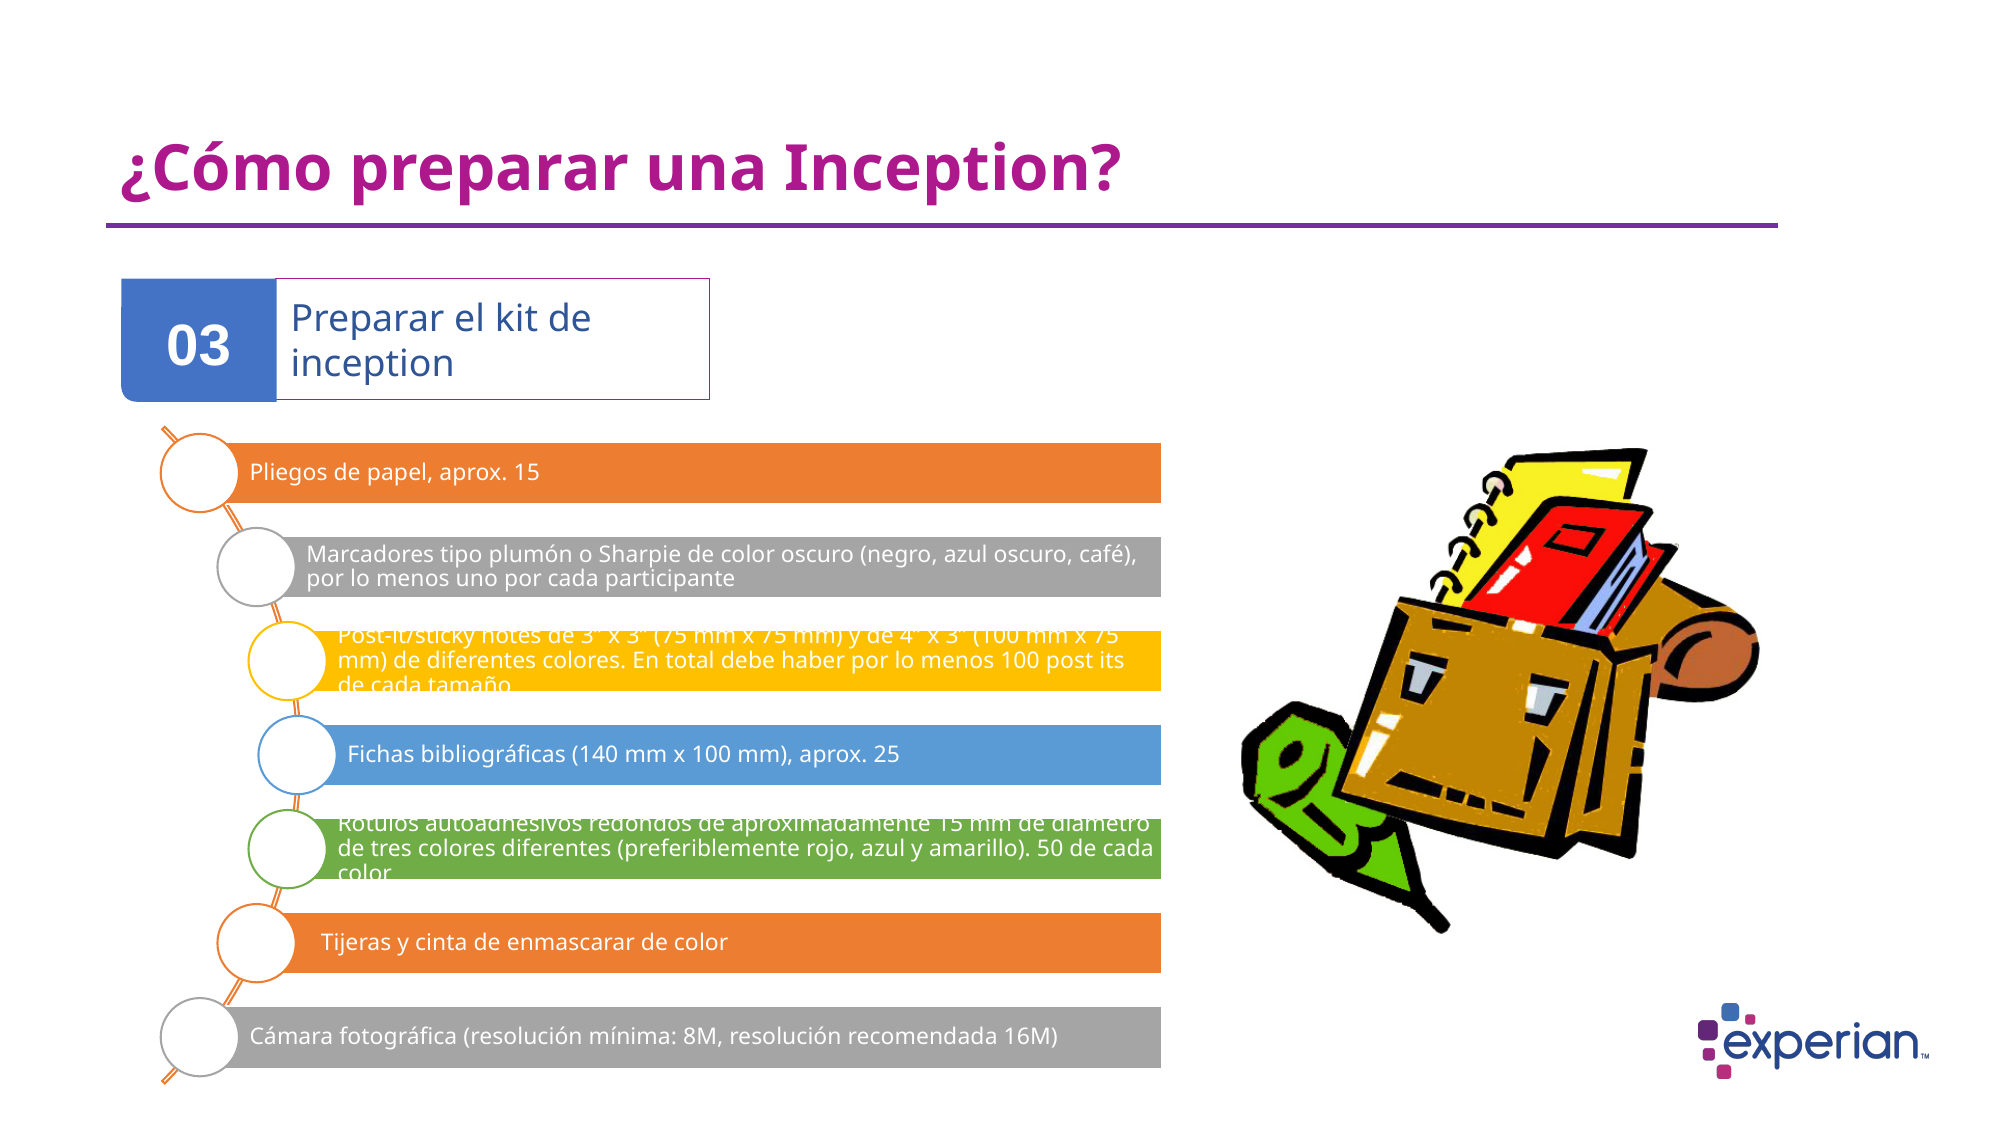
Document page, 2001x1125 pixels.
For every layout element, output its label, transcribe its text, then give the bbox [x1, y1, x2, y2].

text_box Preparar el kit de inception [278, 278, 710, 400]
text_box [120, 277, 278, 403]
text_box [151, 410, 1171, 1100]
picture [1698, 1003, 1929, 1079]
text_box ¿Cómo preparar una Inception? [105, 119, 1656, 212]
text_box 03 [121, 280, 277, 404]
picture [1233, 445, 1763, 939]
